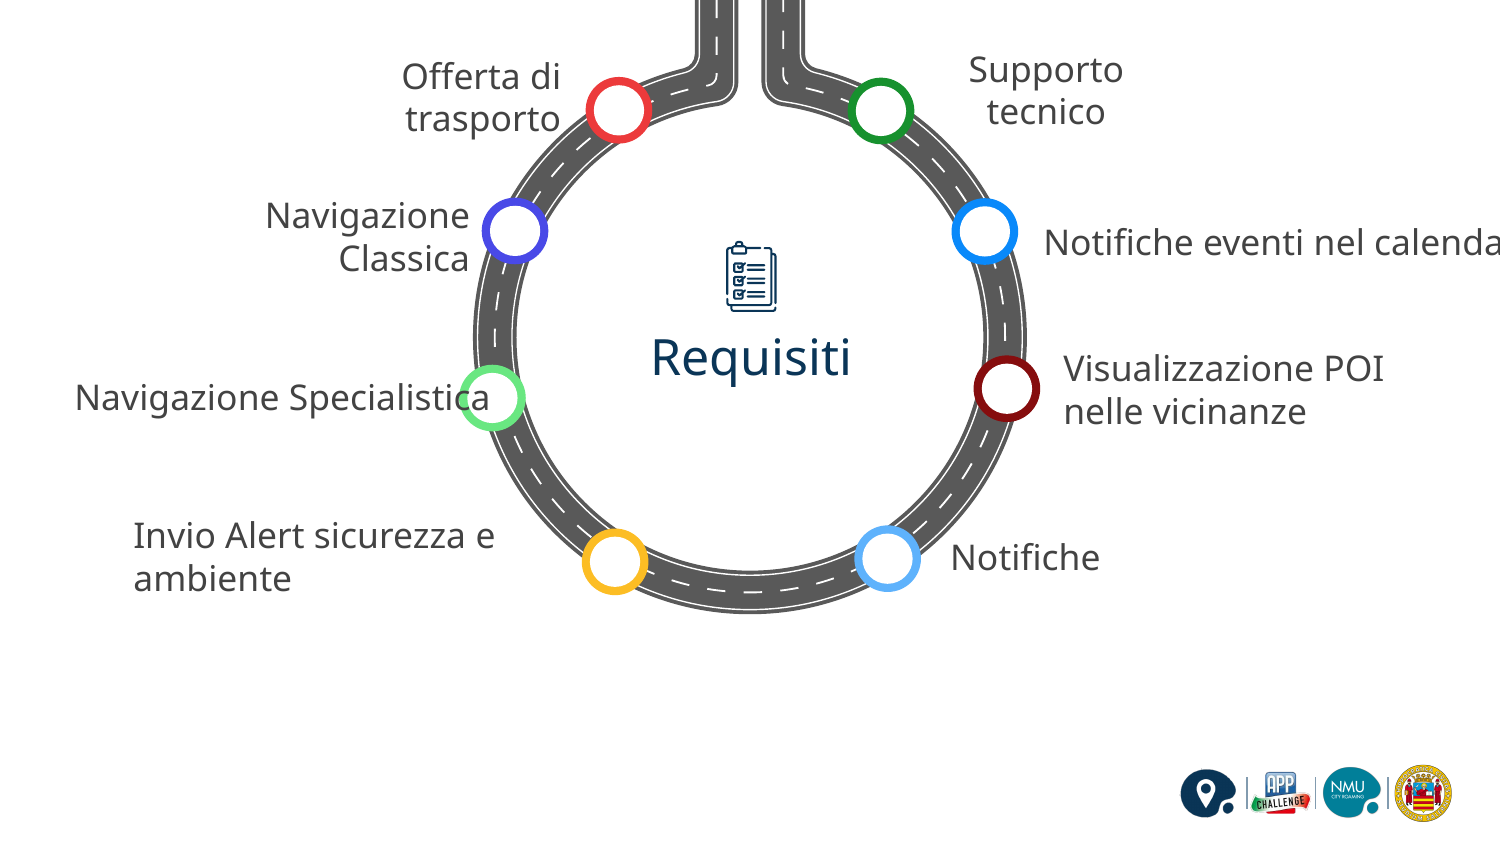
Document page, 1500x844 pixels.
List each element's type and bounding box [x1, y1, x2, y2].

text_box [847, 53, 1186, 145]
text_box [1179, 763, 1453, 823]
text_box [118, 520, 649, 596]
text_box [951, 197, 1500, 277]
text_box [122, 197, 549, 272]
text_box [266, 60, 653, 144]
text_box [50, 360, 526, 432]
text_box [973, 353, 1500, 425]
text_box [472, 0, 1028, 615]
text_box [725, 240, 777, 313]
text_box [854, 520, 1245, 593]
